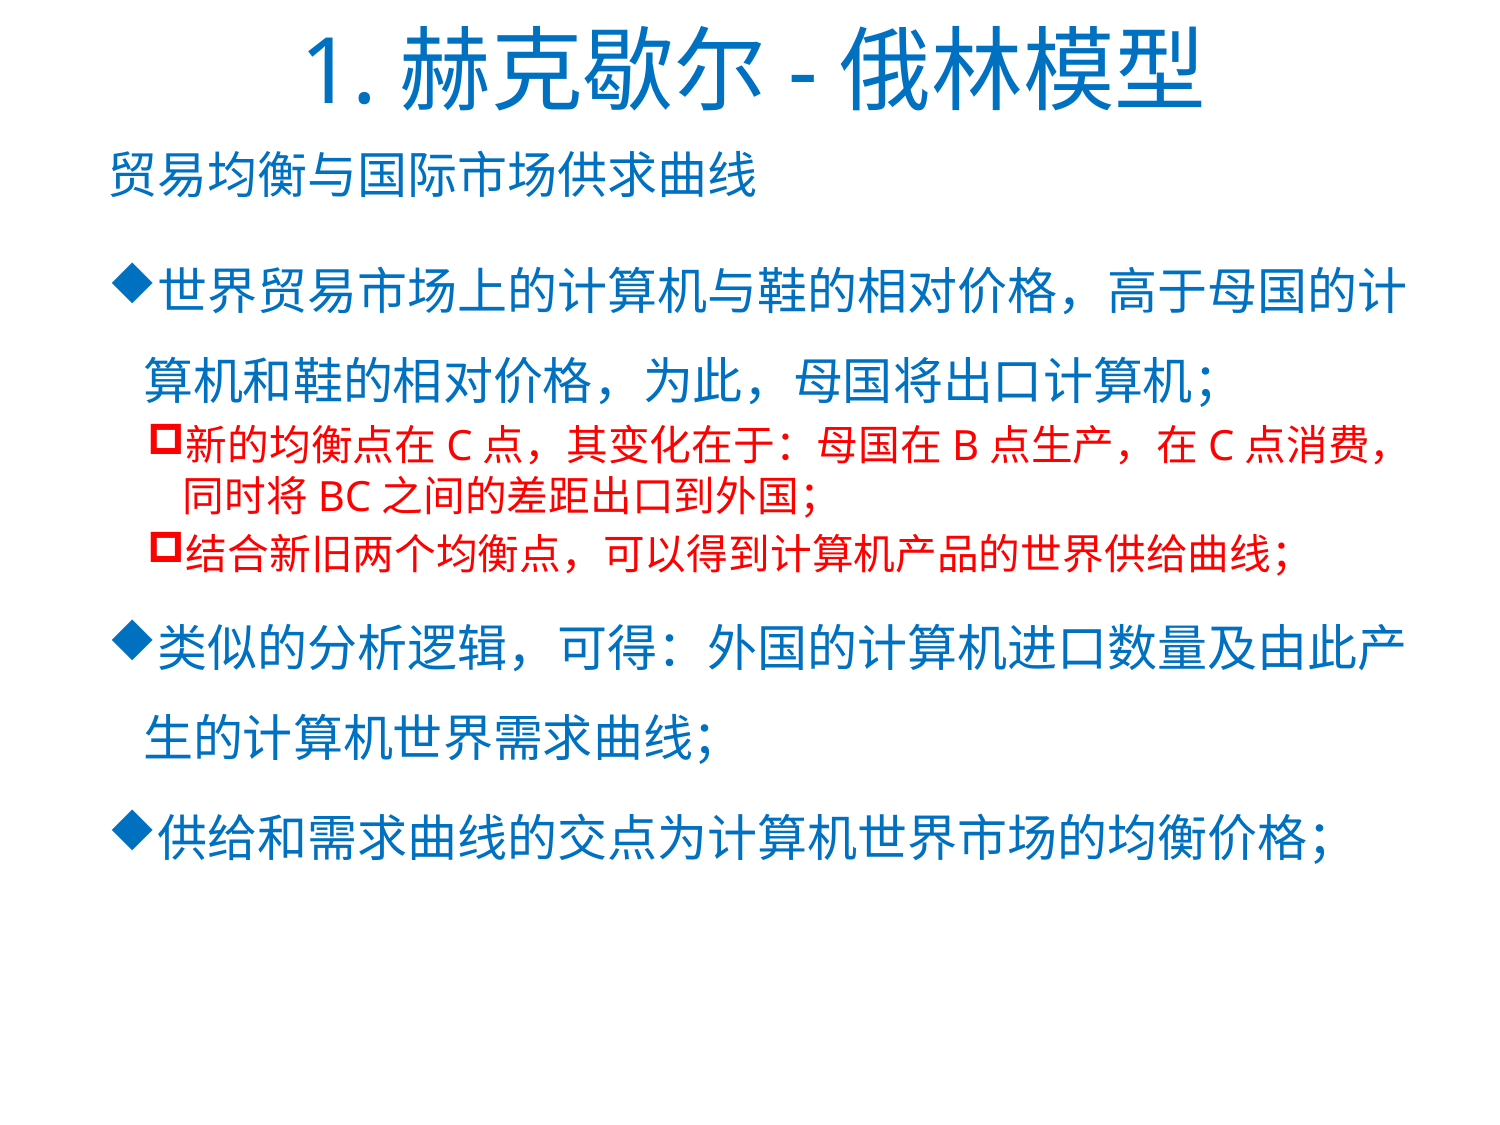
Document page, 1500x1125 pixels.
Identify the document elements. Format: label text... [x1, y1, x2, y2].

text_box [0, 0, 1500, 75]
title 1.赫克歇尔-俄林模型 [49, 75, 1458, 135]
text_box 世界贸易市场上的计算机与鞋的相对价格，高于母国的计算机和鞋的相对价格，为此，母国将出口计算机； 新的均衡点在C点，其变化在于：母国在B点生产，在C点消费，同时将BC之间的差距出口到外国； 结合新旧两个均衡点，可以得到计算机产品的世界供给曲线； 类似的分析逻辑，可得：外国的计算机进口数量及由此产生的计算机世界需求曲线； 供给和需求曲线的交点为计算机世界市场的均衡价格； [92, 222, 1453, 875]
text_box 贸易均衡与国际市场供求曲线 [92, 135, 1299, 211]
